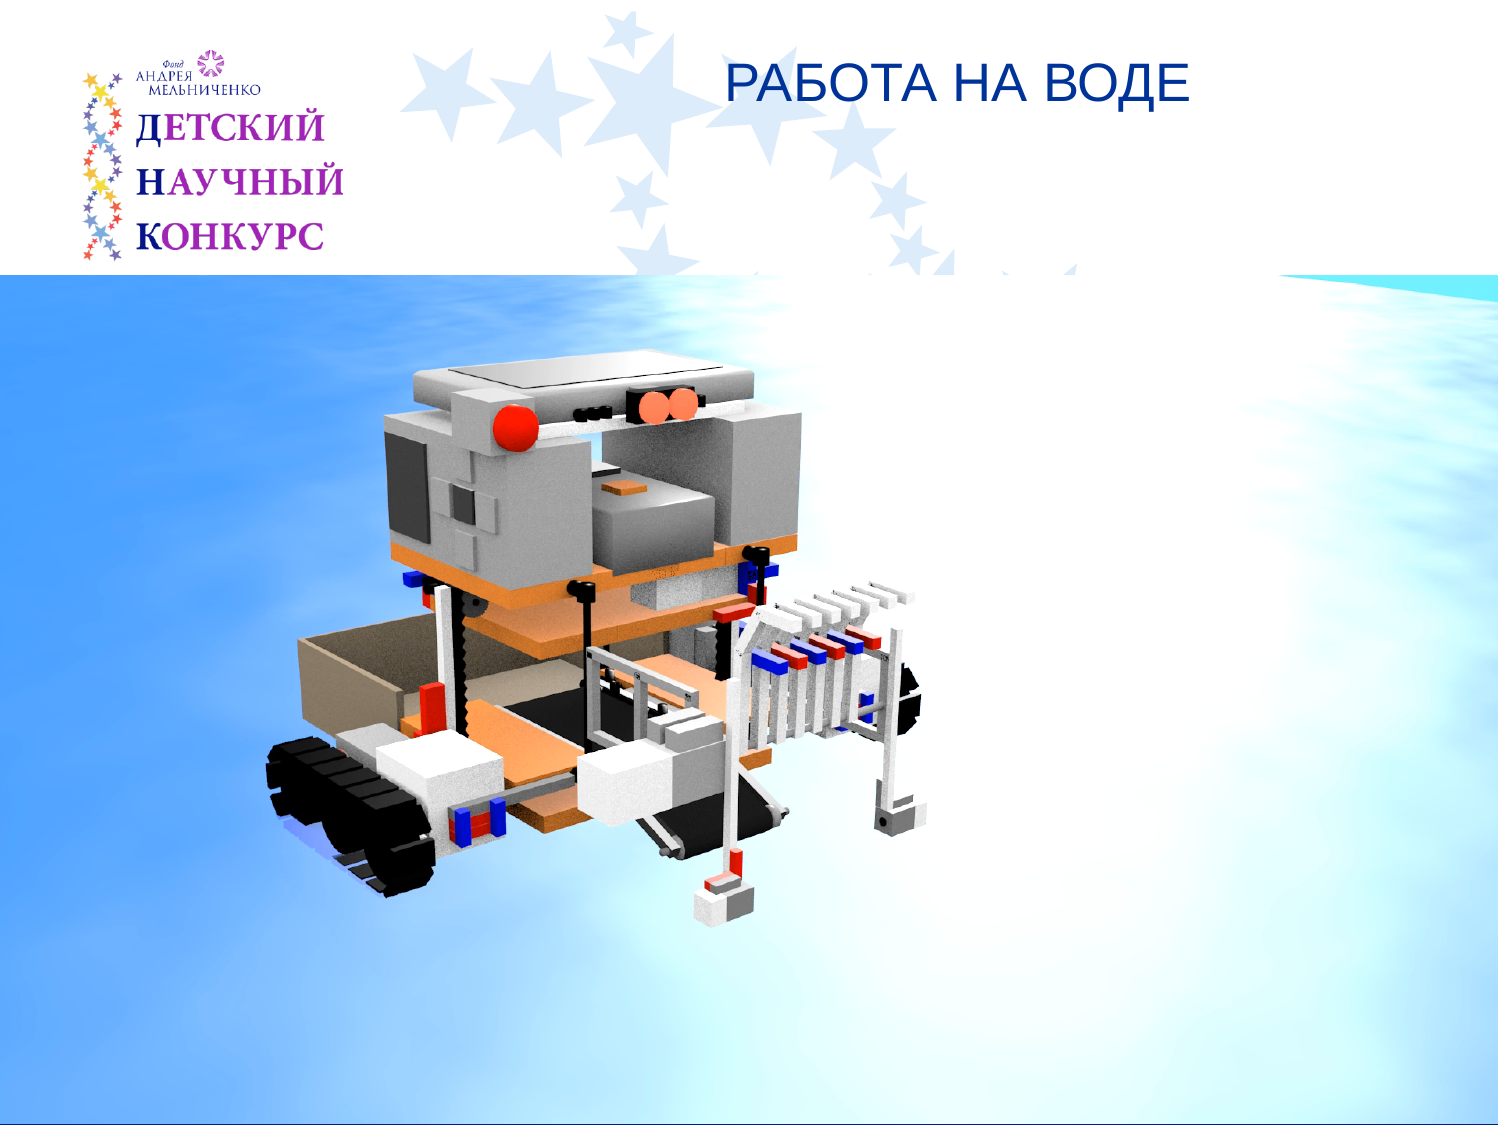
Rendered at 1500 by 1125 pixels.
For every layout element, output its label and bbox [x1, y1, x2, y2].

picture [82, 26, 343, 274]
text_box [0, 274, 1499, 1125]
picture [399, 11, 1500, 948]
